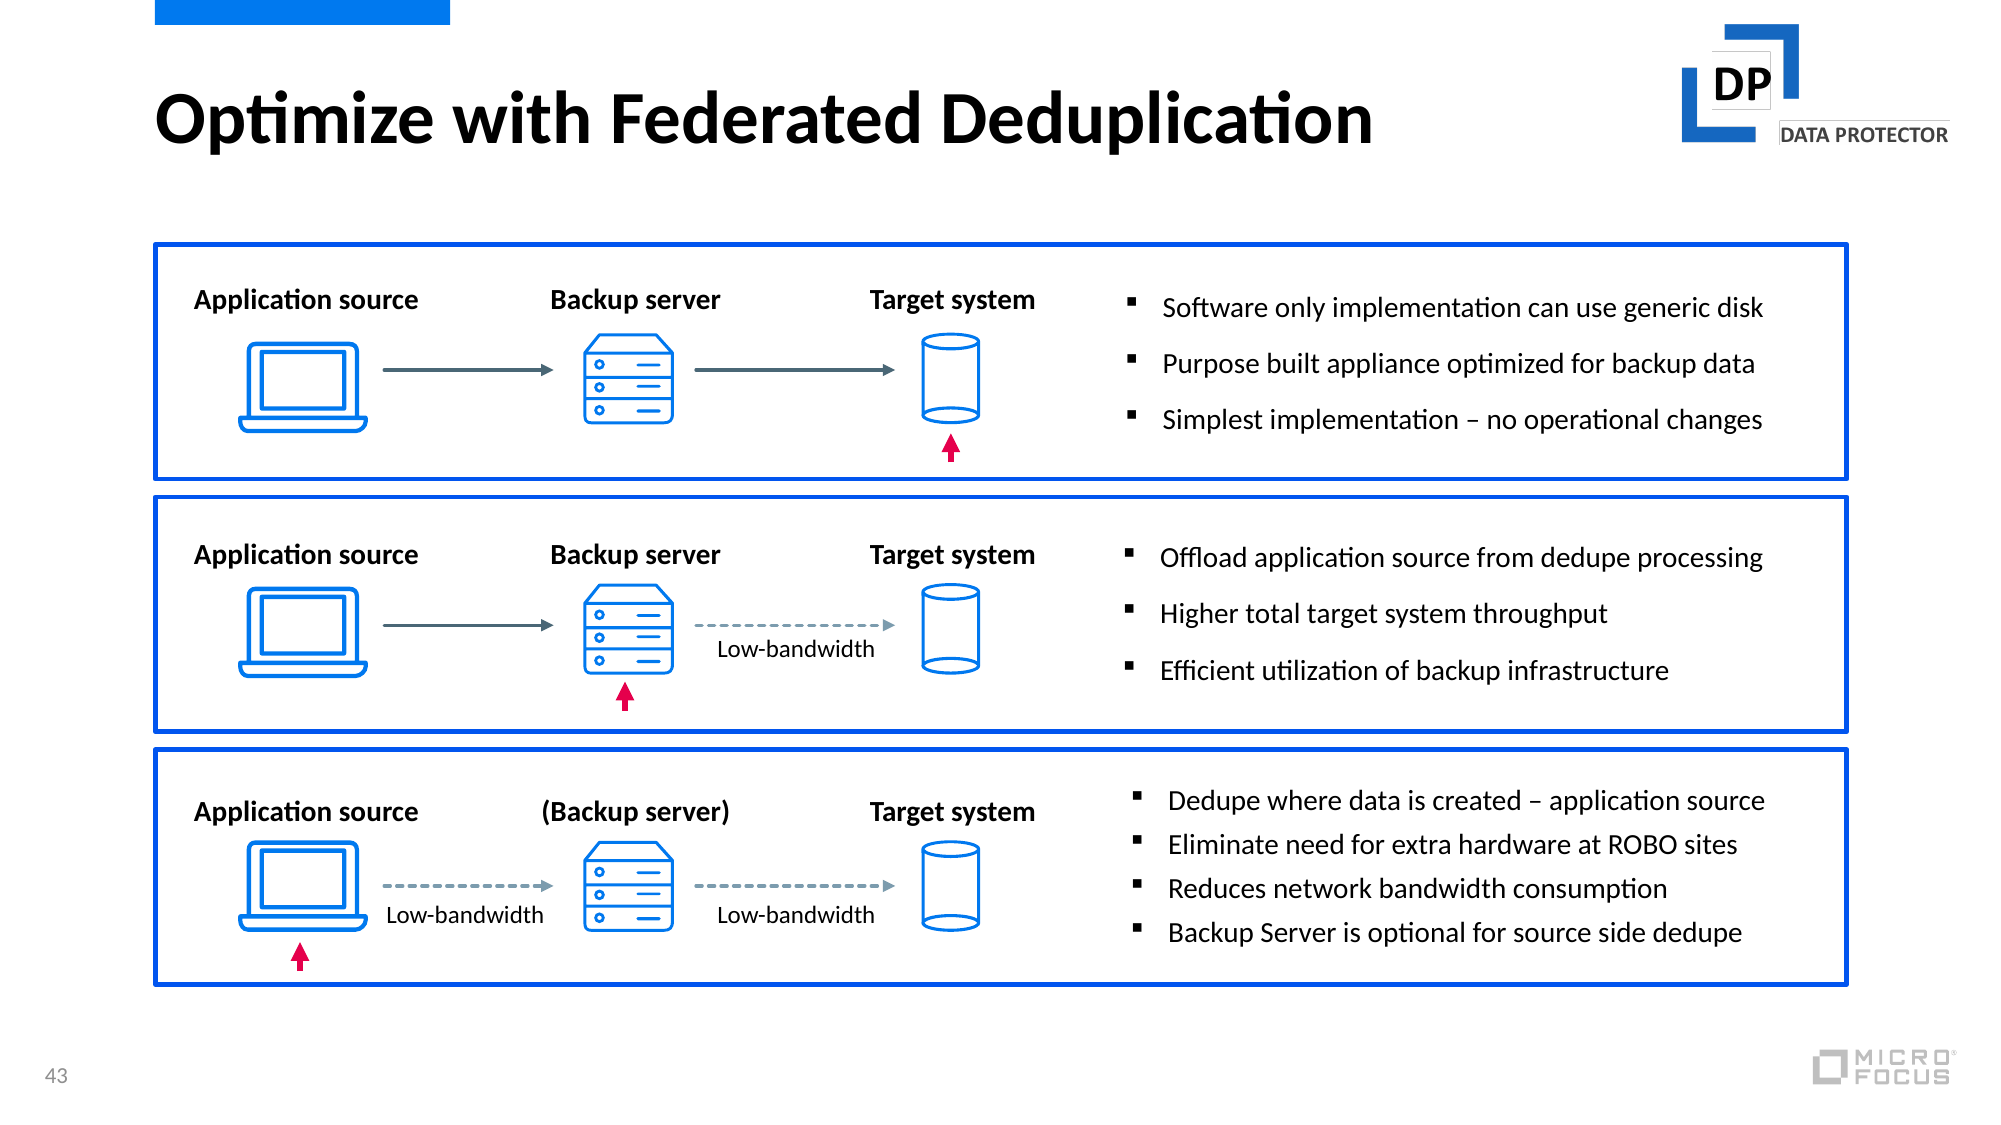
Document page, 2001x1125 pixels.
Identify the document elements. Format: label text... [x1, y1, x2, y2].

title Optimize with Federated Deduplication [155, 70, 1847, 242]
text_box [155, 749, 1847, 985]
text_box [155, 496, 1847, 732]
picture [1681, 24, 1950, 145]
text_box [155, 244, 1847, 480]
slide_number 43 [30, 1051, 90, 1097]
